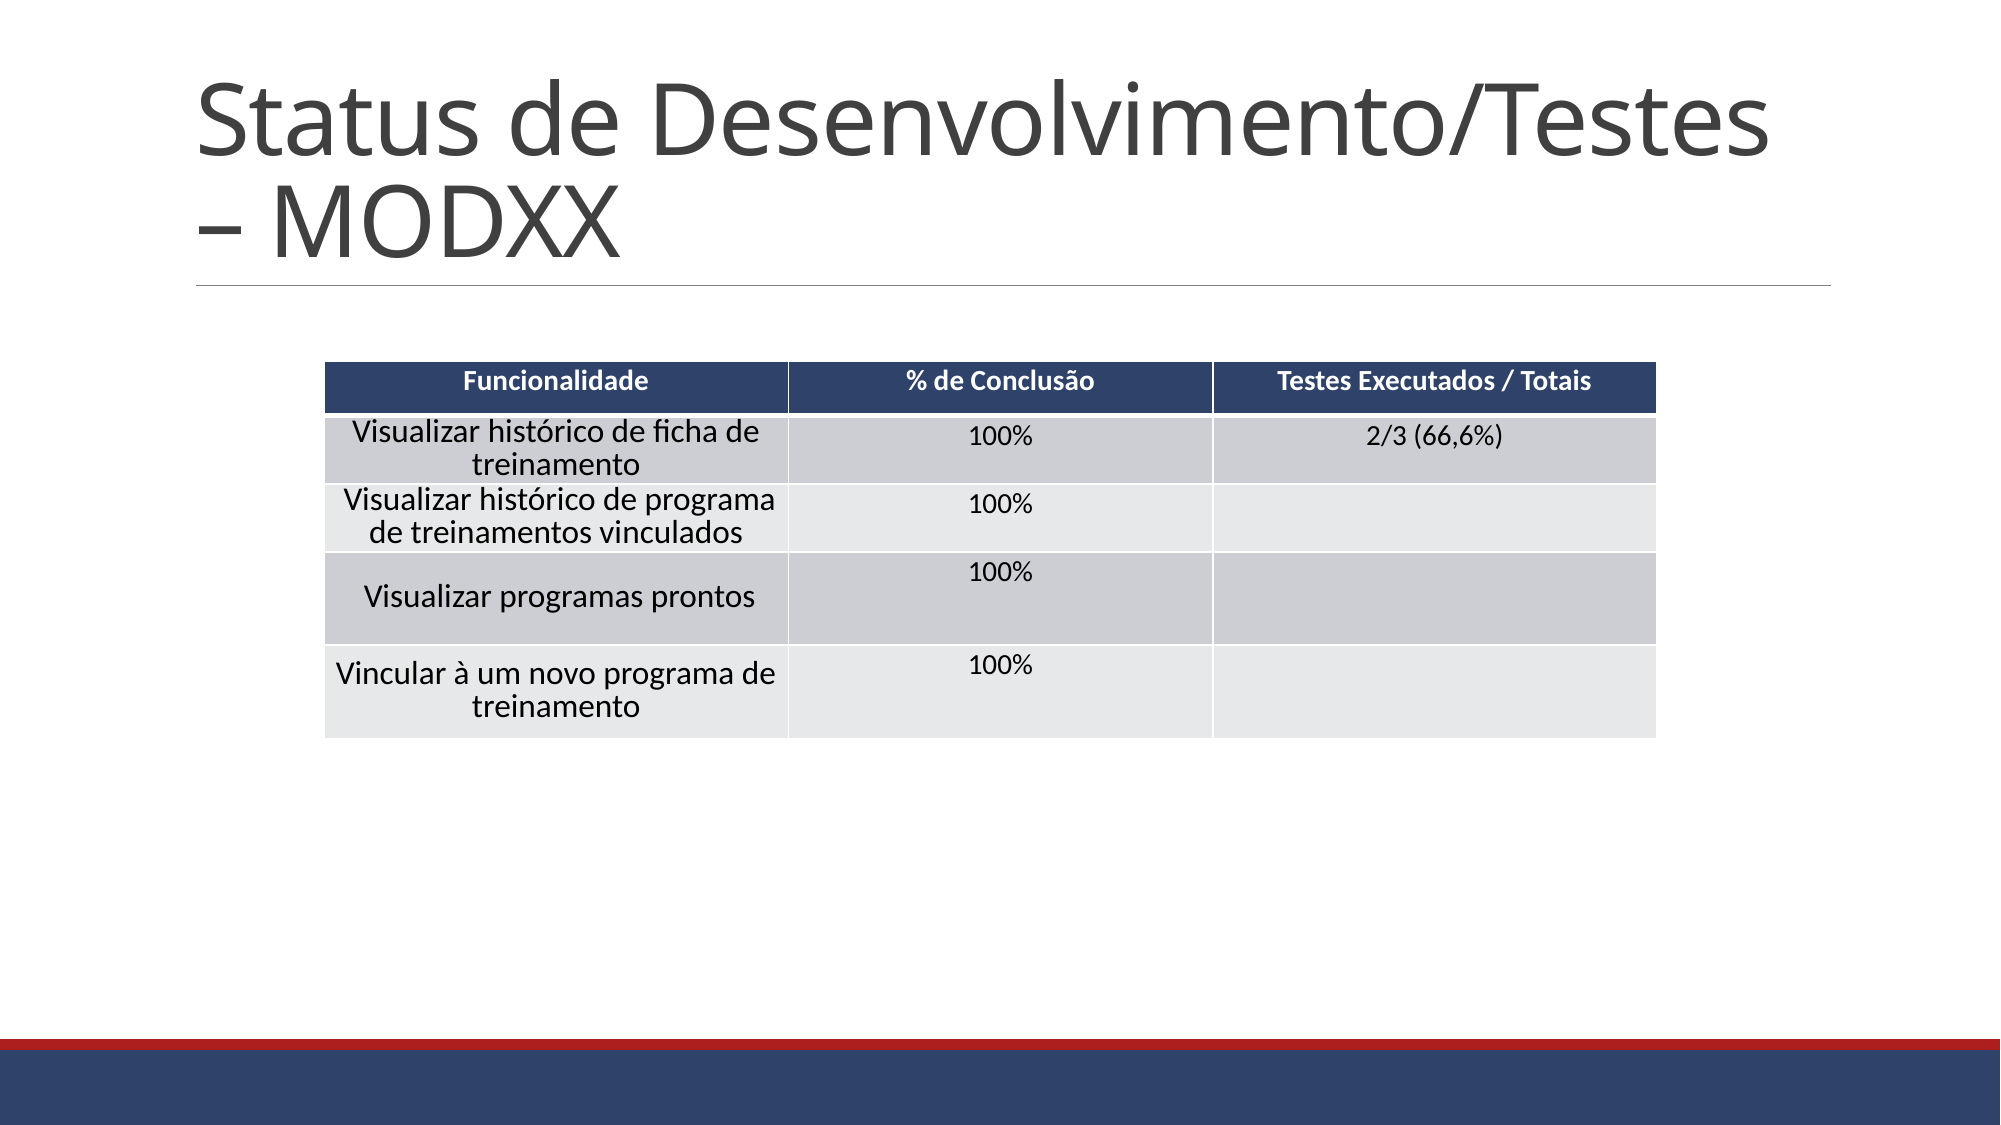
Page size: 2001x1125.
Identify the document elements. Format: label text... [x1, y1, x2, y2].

table_cell [1214, 485, 1656, 551]
table_header Funcionalidade [325, 362, 788, 413]
table_header Testes Executados / Totais [1214, 362, 1656, 413]
table_header % de Conclusão [789, 362, 1212, 413]
table_cell Visualizar histórico de ficha de treinamento [325, 418, 788, 483]
table_cell 100% [789, 418, 1212, 483]
table_cell 100% [789, 485, 1212, 551]
table_cell Vincular à um novo programa de treinamento [325, 646, 788, 738]
table_cell Visualizar histórico de programa de treinamentos vinculados [325, 485, 788, 551]
table_cell 100% [789, 646, 1212, 738]
table_cell Visualizar programas prontos [325, 553, 788, 644]
table_cell [1214, 553, 1656, 644]
title Status de Desenvolvimento/Testes – MODXX [180, 47, 1830, 285]
table_cell 100% [789, 553, 1212, 644]
table_cell 2/3 (66,6%) [1214, 418, 1656, 483]
table_cell [1214, 646, 1656, 738]
